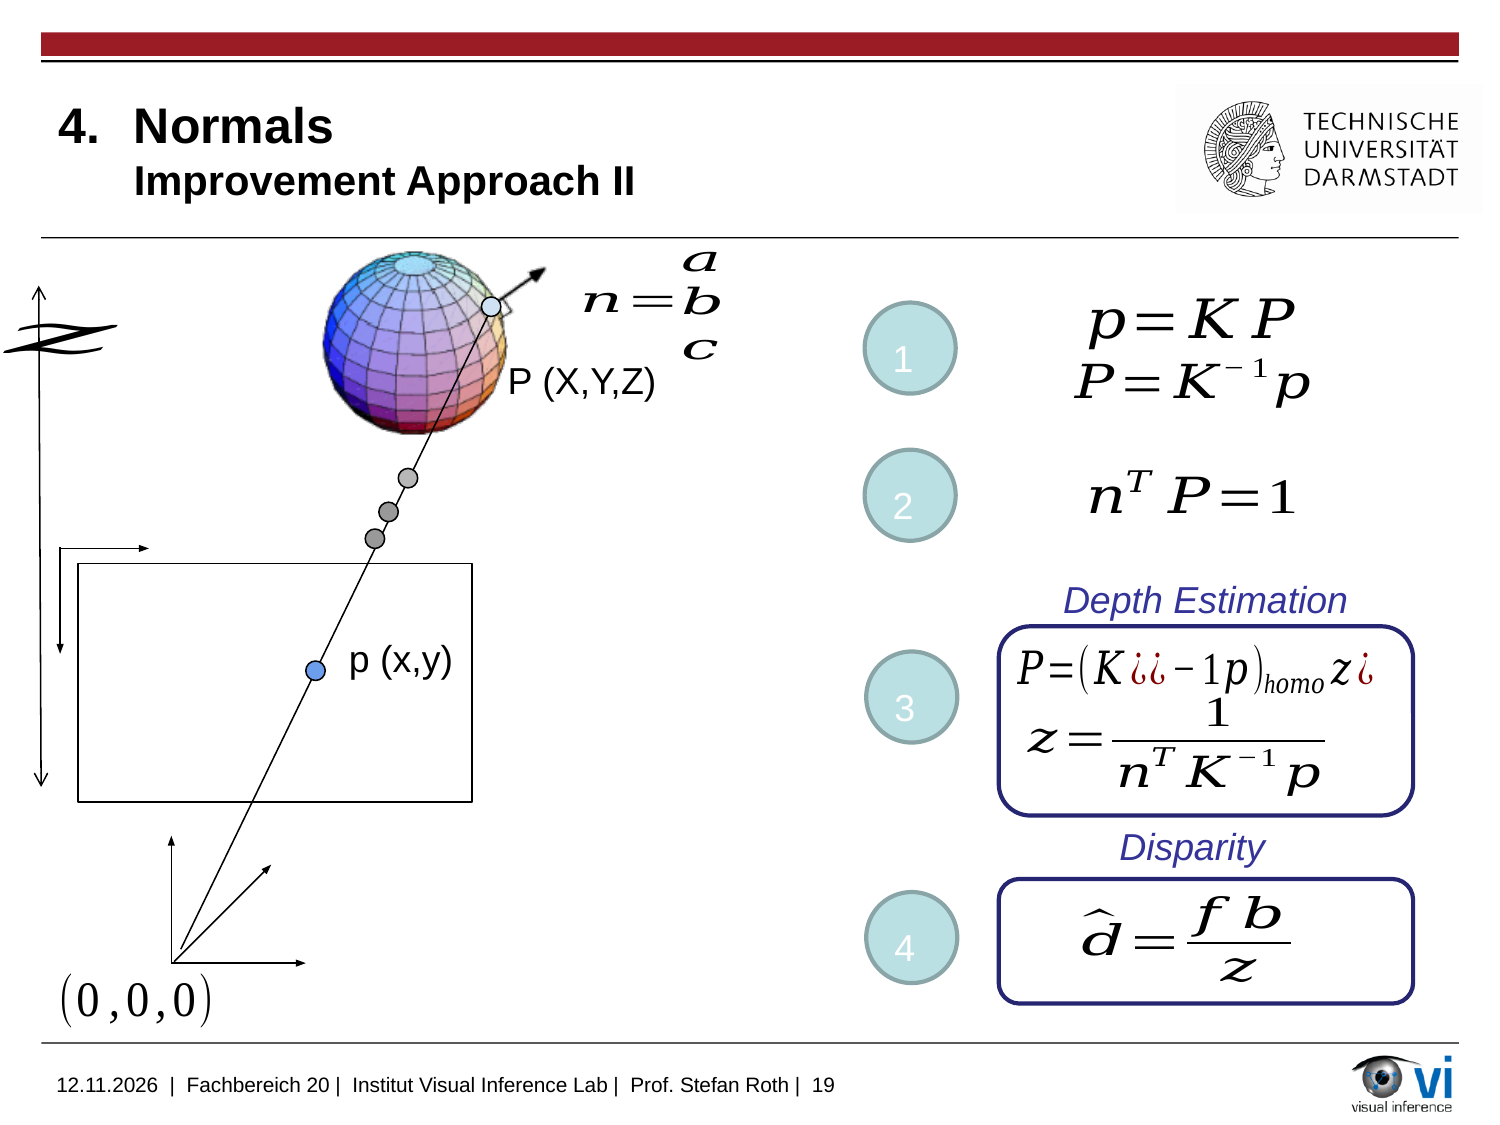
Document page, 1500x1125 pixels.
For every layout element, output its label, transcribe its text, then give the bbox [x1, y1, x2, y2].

text_box 1 [862, 300, 958, 396]
picture [1175, 84, 1483, 214]
text_box [996, 876, 1416, 1006]
text_box Disparity [1104, 815, 1280, 876]
title Normals Improvement Approach II [58, 79, 1149, 218]
text_box 3 [864, 649, 960, 745]
picture [0, 192, 744, 1019]
picture [1351, 1055, 1500, 1112]
text_box Depth Estimation [1048, 568, 1364, 629]
text_box 2 [862, 447, 958, 543]
text_box 4 [864, 889, 960, 986]
text_box [996, 624, 1416, 818]
